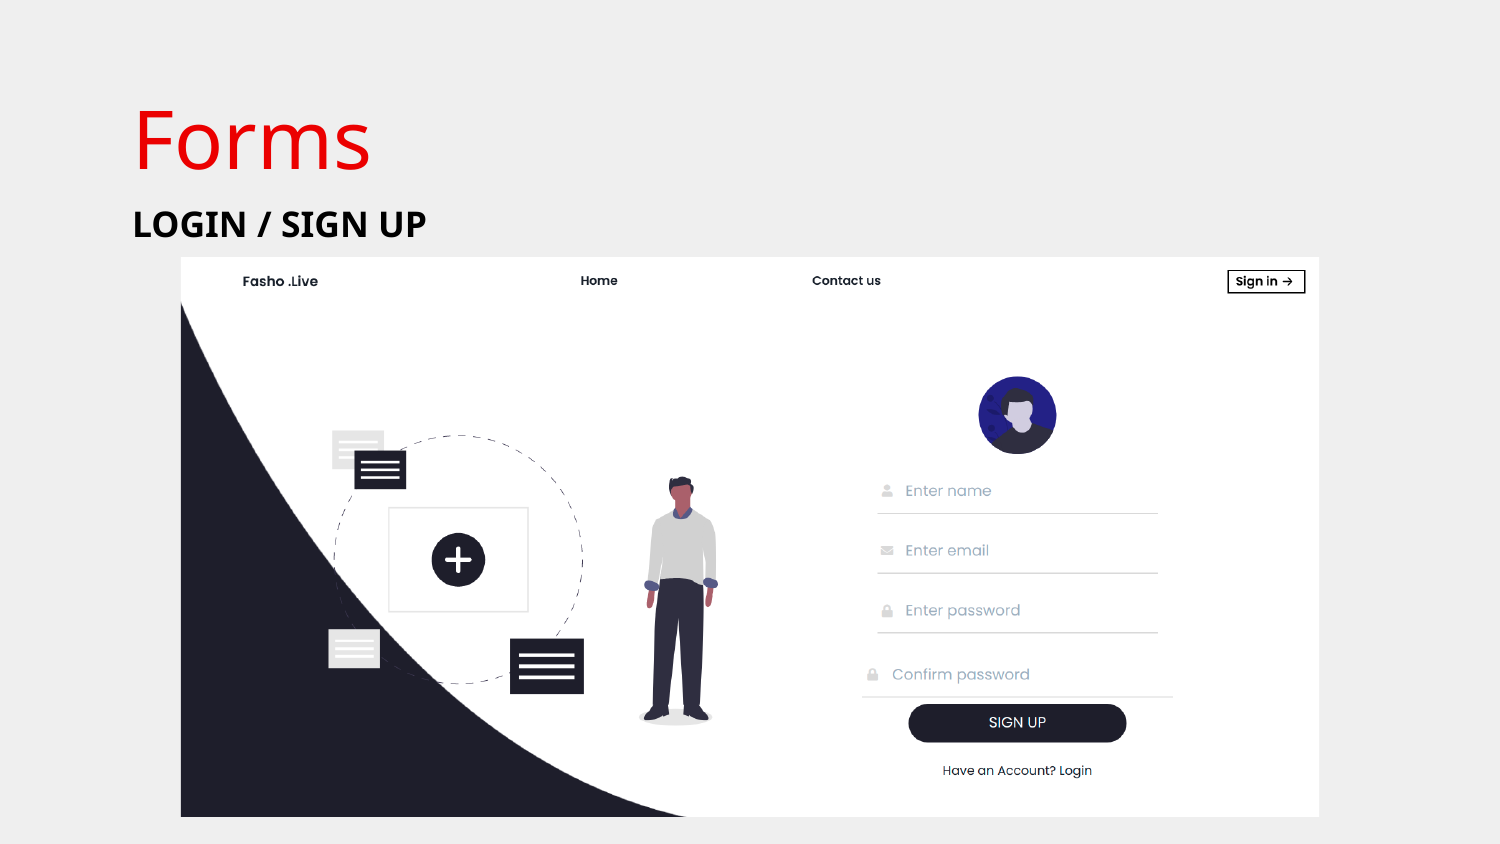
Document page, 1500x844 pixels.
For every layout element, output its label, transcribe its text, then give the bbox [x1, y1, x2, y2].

picture [180, 256, 1320, 817]
list LOGIN / SIGN UP [116, 180, 1383, 730]
title Forms [116, 88, 1383, 178]
